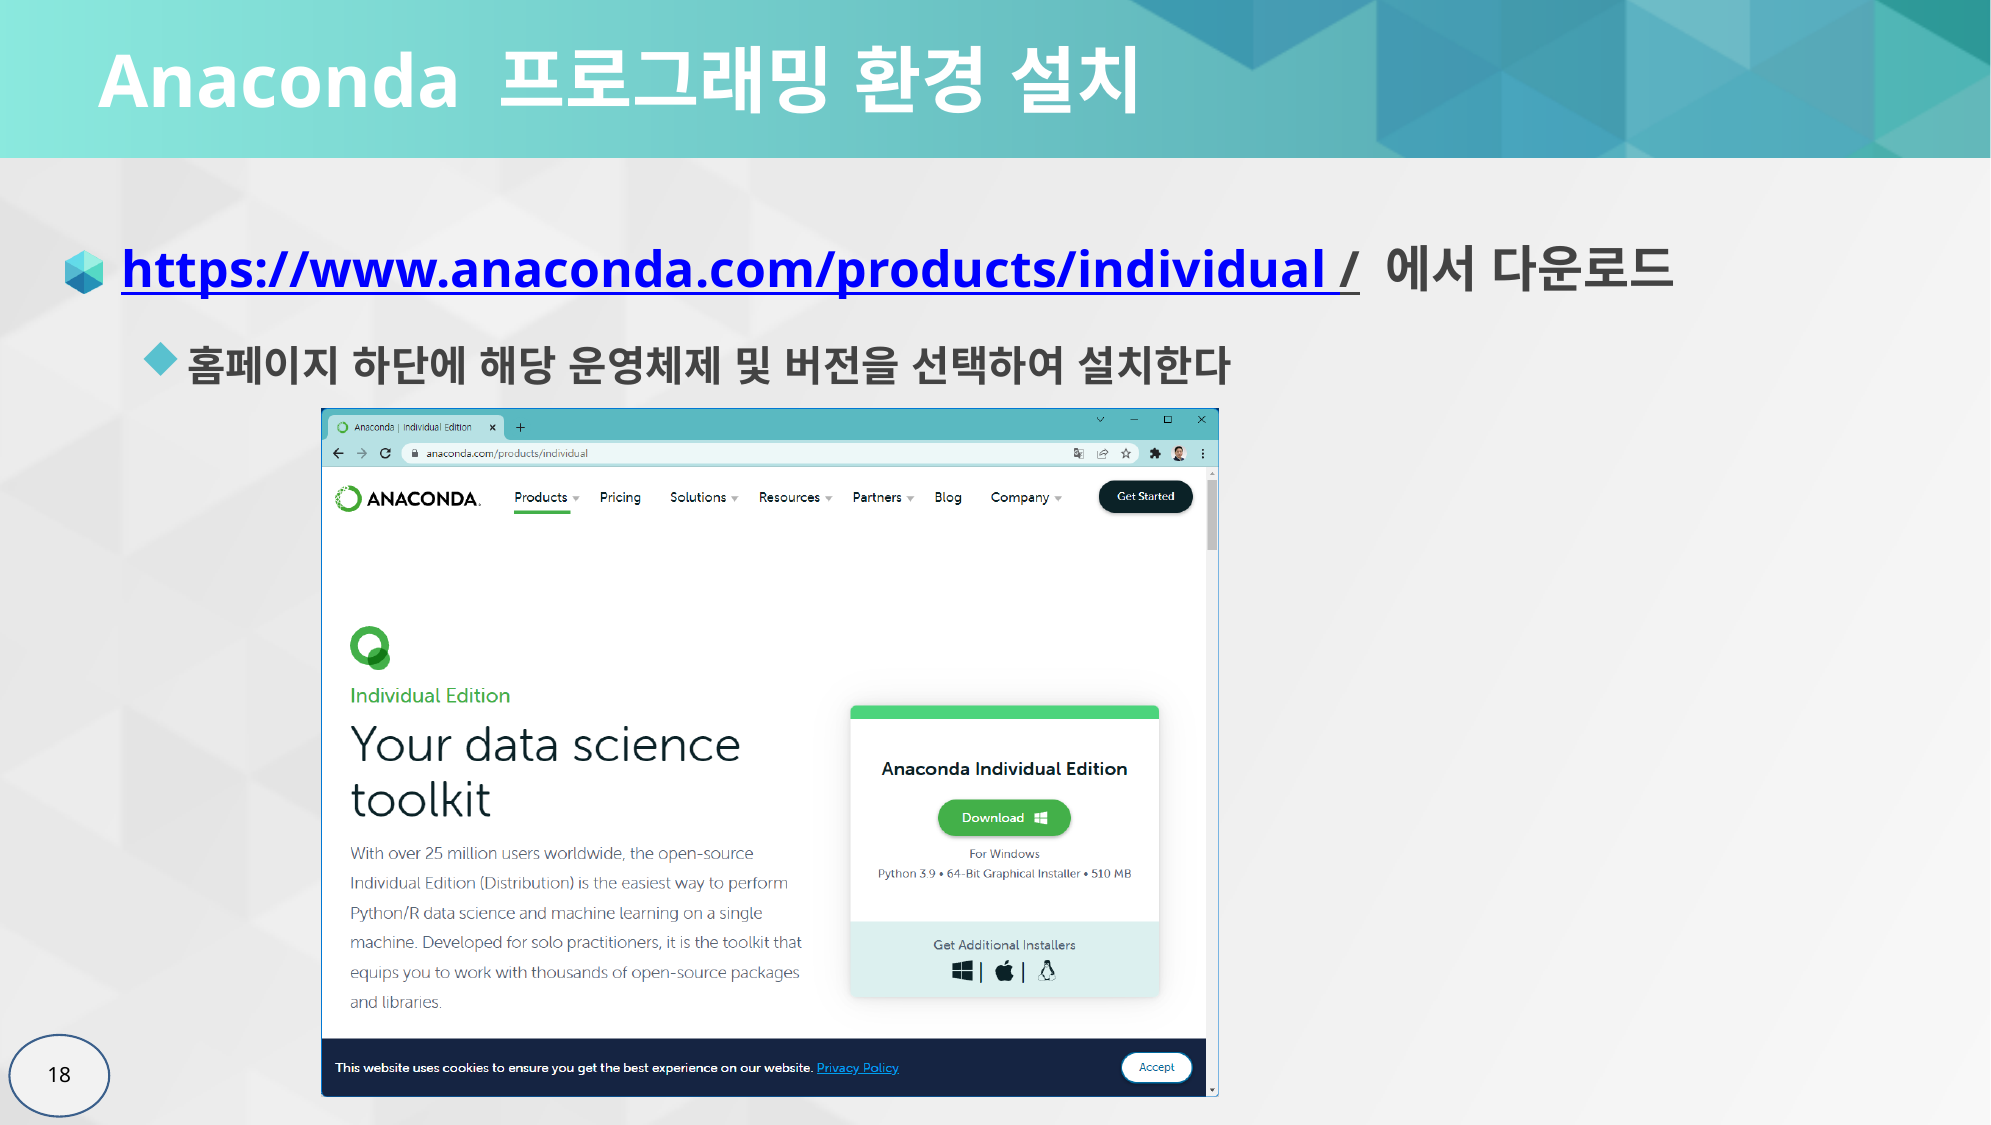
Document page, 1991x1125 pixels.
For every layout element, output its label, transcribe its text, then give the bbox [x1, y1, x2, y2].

title Anaconda 프로그래밍 환경 설치 [83, 0, 1681, 158]
list https://www.anaconda.com/products/individual / 에서 다운로드 홈페이지 하단에 해당 운영체제 및 버전을 선택하여 설치한다 [50, 196, 1929, 1079]
picture [0, 0, 1991, 1125]
